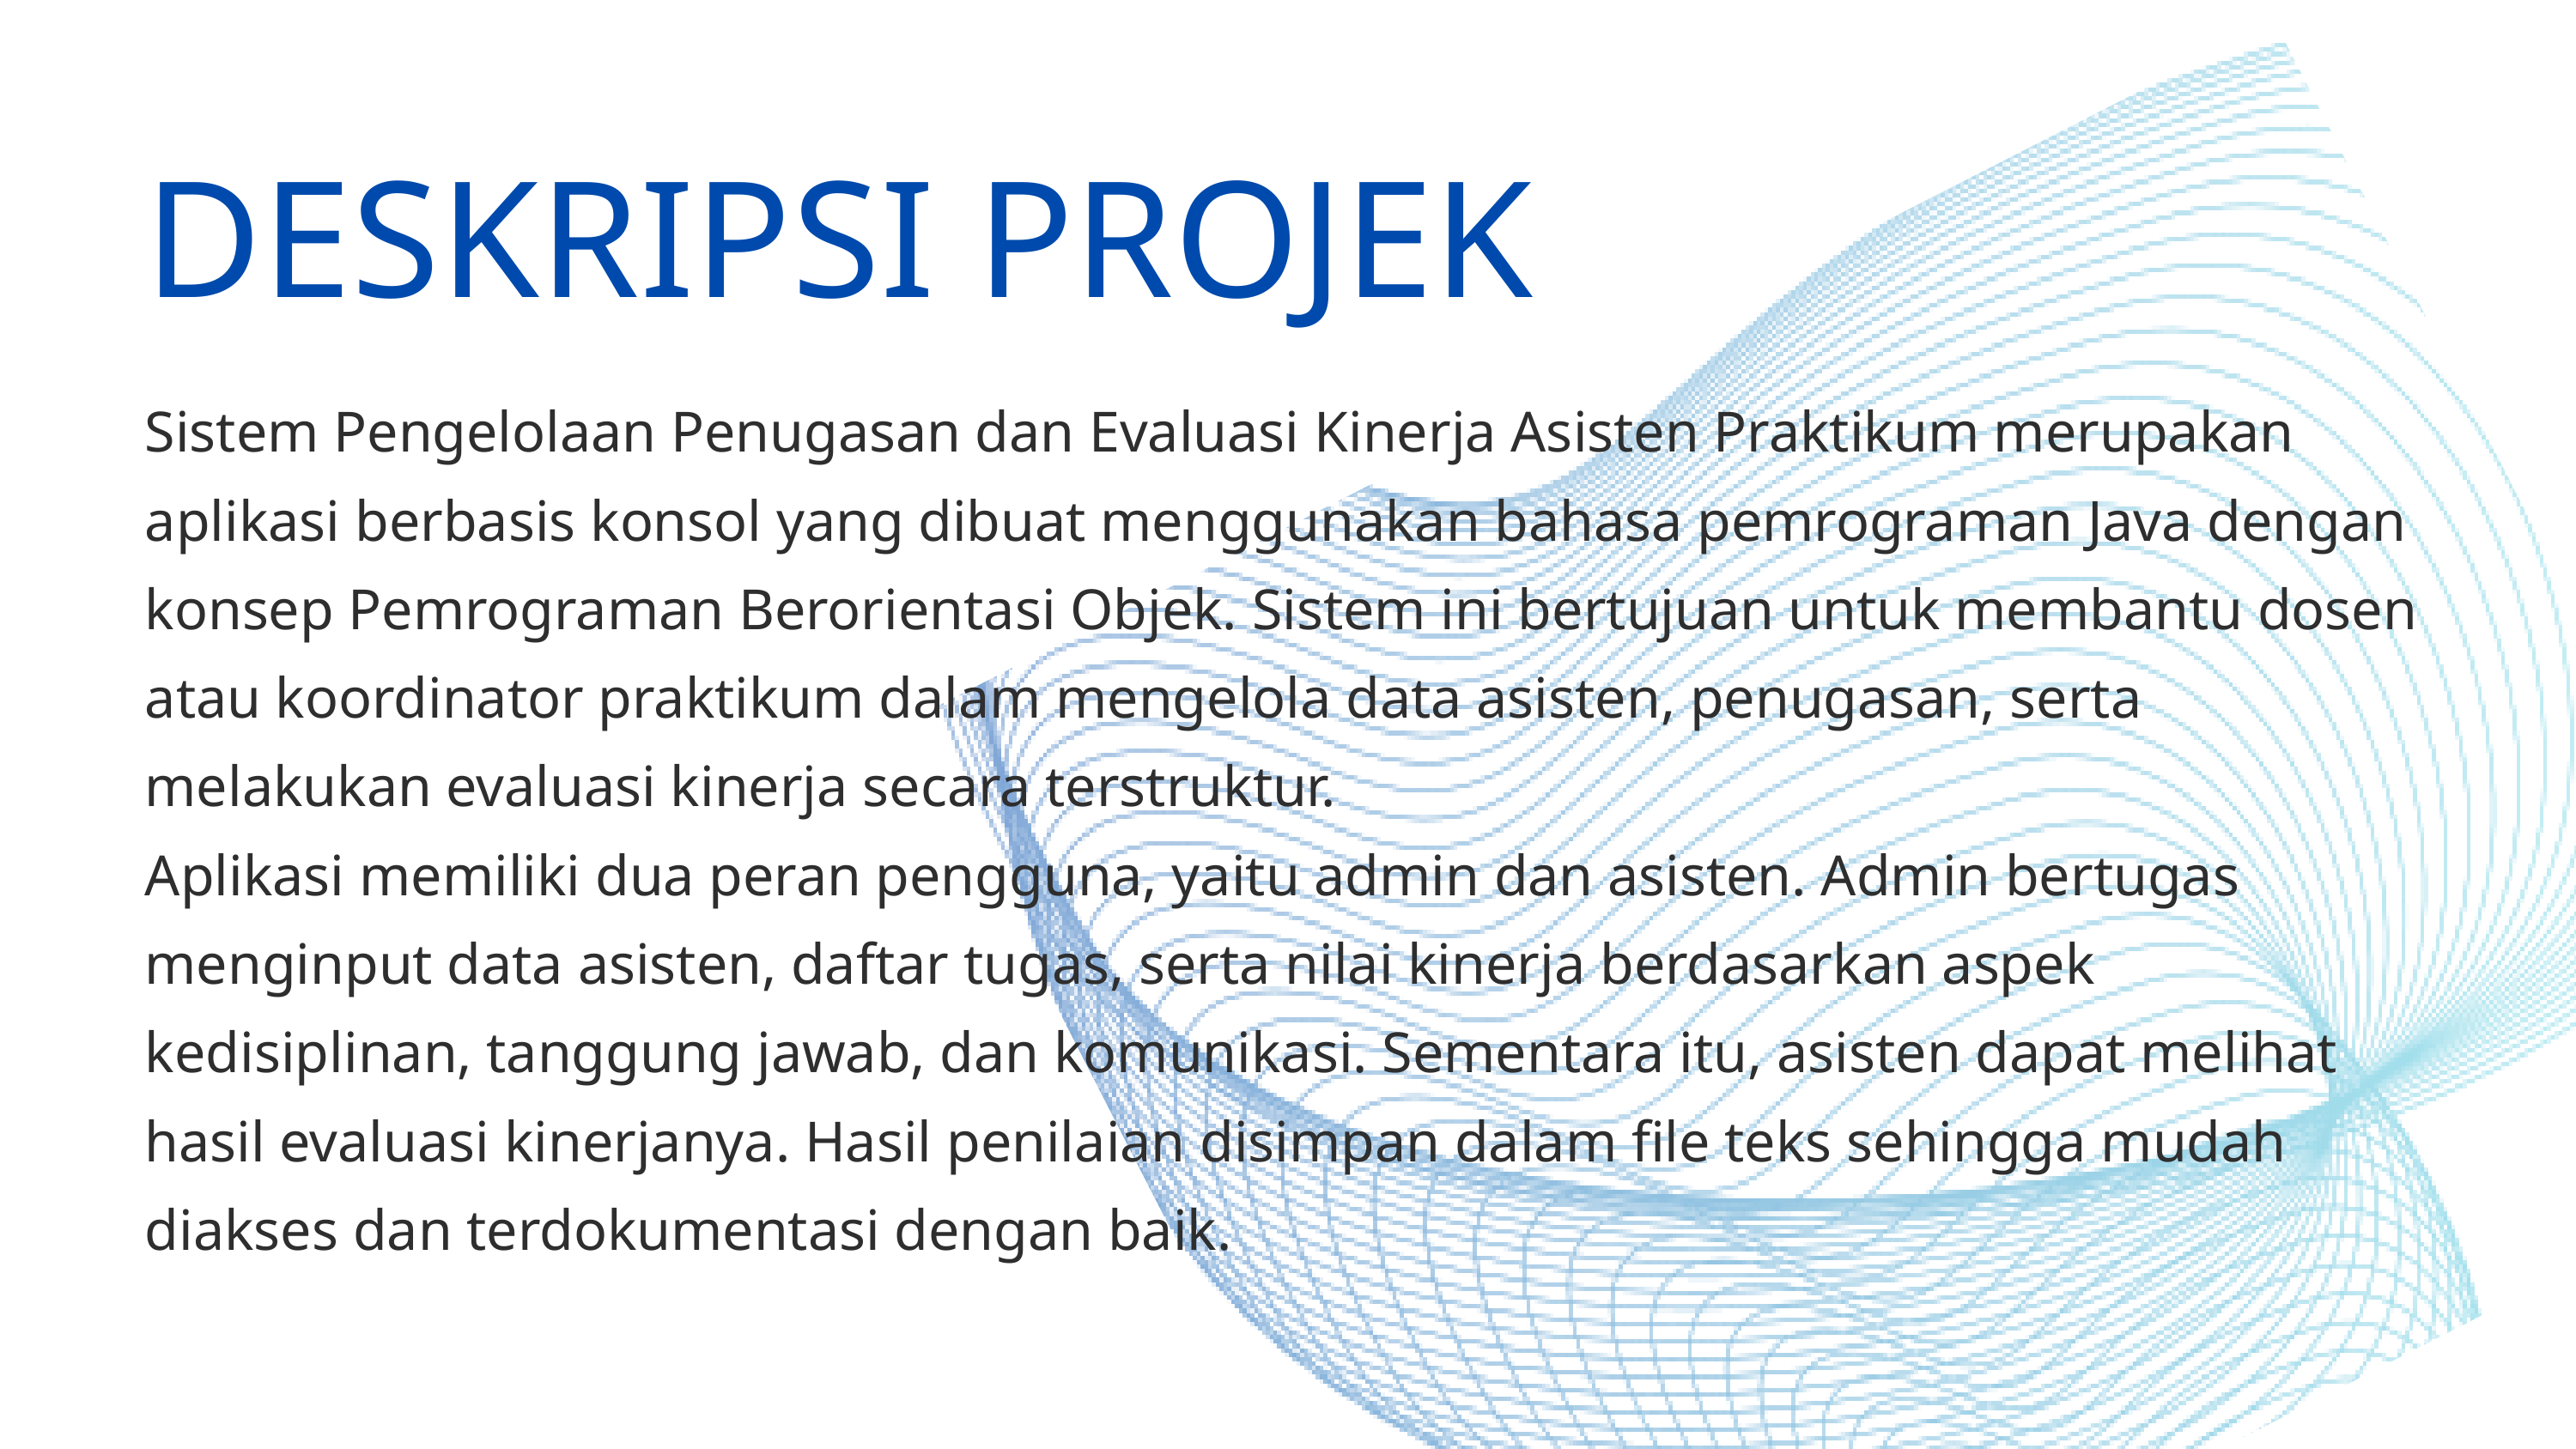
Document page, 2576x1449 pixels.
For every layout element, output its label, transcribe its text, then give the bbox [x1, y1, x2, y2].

text_box Sistem Pengelolaan Penugasan dan Evaluasi Kinerja Asisten Praktikum merupakan aplikasi berbasis konsol yang dibuat menggunakan bahasa pemrograman Java dengan konsep Pemrograman Berorientasi Objek. Sistem ini bertujuan untuk membantu dosen atau koordinator praktikum dalam mengelola data asisten, penugasan, serta melakukan evaluasi kinerja secara terstruktur. Aplikasi memiliki dua peran pengguna, yaitu admin dan asisten. Admin bertugas menginput data asisten, daftar tugas, serta nilai kinerja berdasarkan aspek kedisiplinan, tanggung jawab, dan komunikasi. Sementara itu, asisten dapat melihat hasil evaluasi kinerjanya. Hasil penilaian disimpan dalam file teks sehingga mudah diakses dan terdokumentasi dengan baik. [144, 374, 2432, 1350]
text_box [1586, 21, 2576, 1342]
text_box [1232, 1350, 2414, 1449]
text_box DESKRIPSI PROJEK [144, 168, 1742, 330]
